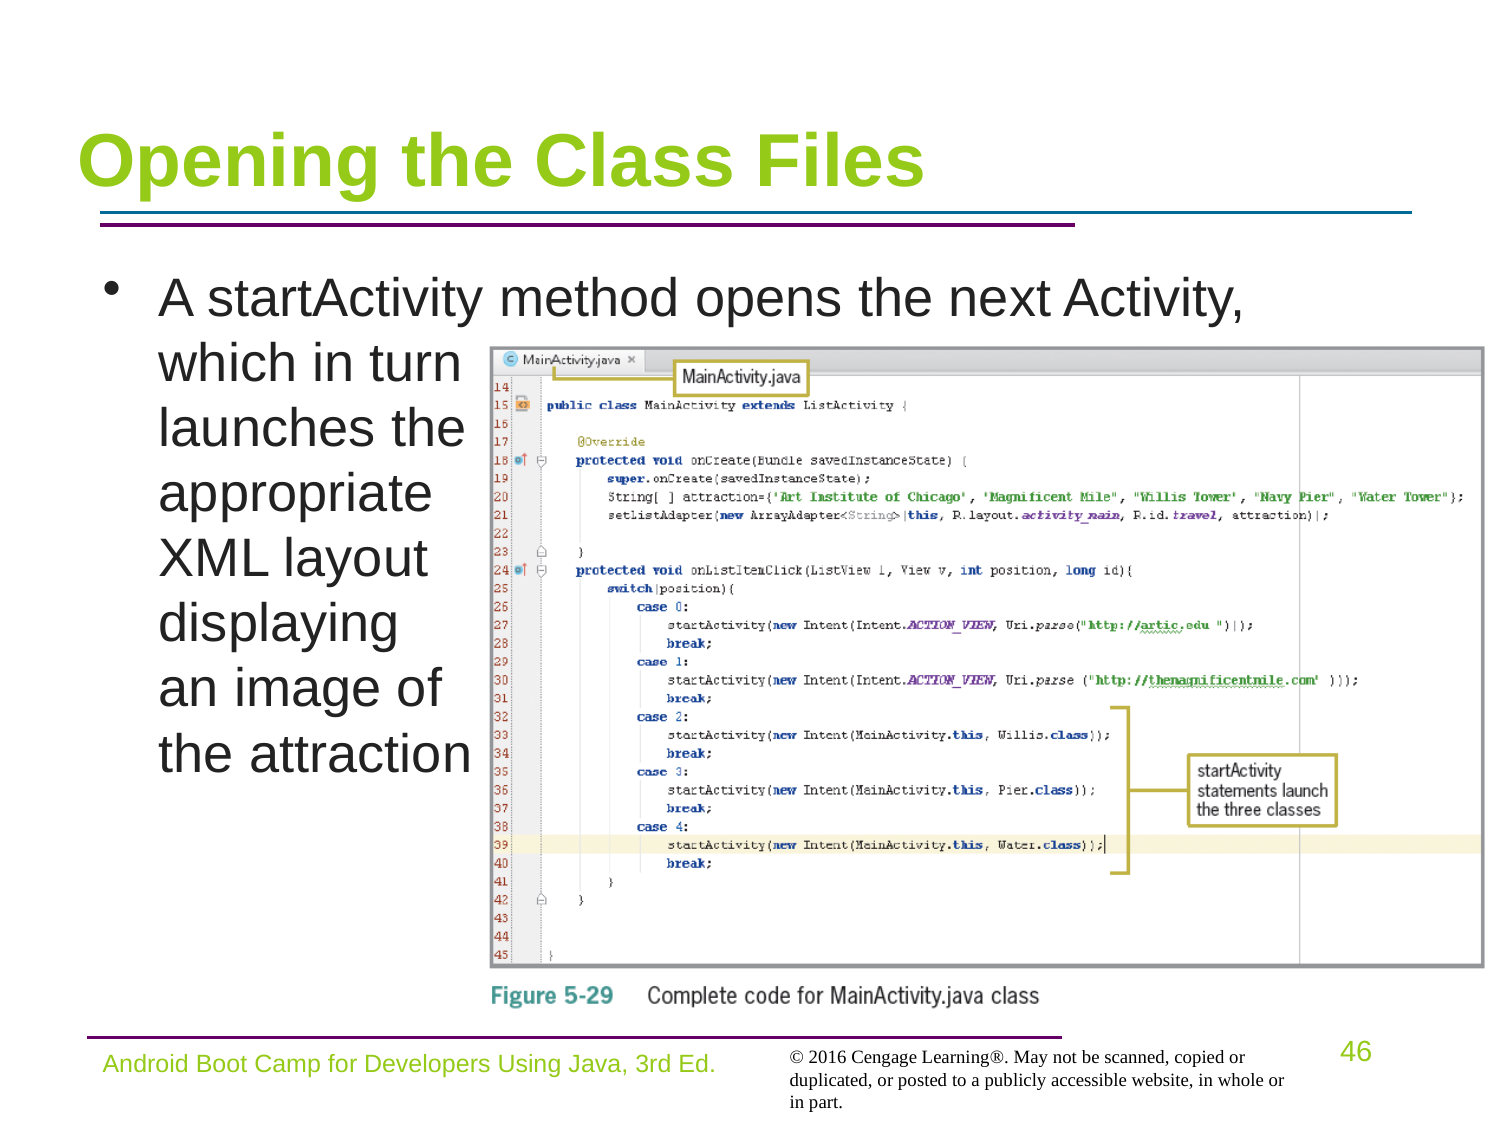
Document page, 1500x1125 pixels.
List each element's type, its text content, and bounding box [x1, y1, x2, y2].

title Opening the Class Files [62, 62, 1476, 251]
picture [478, 337, 1500, 1024]
footer Android Boot Camp for Developers Using Java, 3rd Ed. [87, 1025, 988, 1100]
list A startActivity method opens the next Activity, which in turn launches the appropriate XML layout displaying an image of the attraction [87, 254, 1413, 1025]
slide_number 46 [1074, 1033, 1388, 1100]
